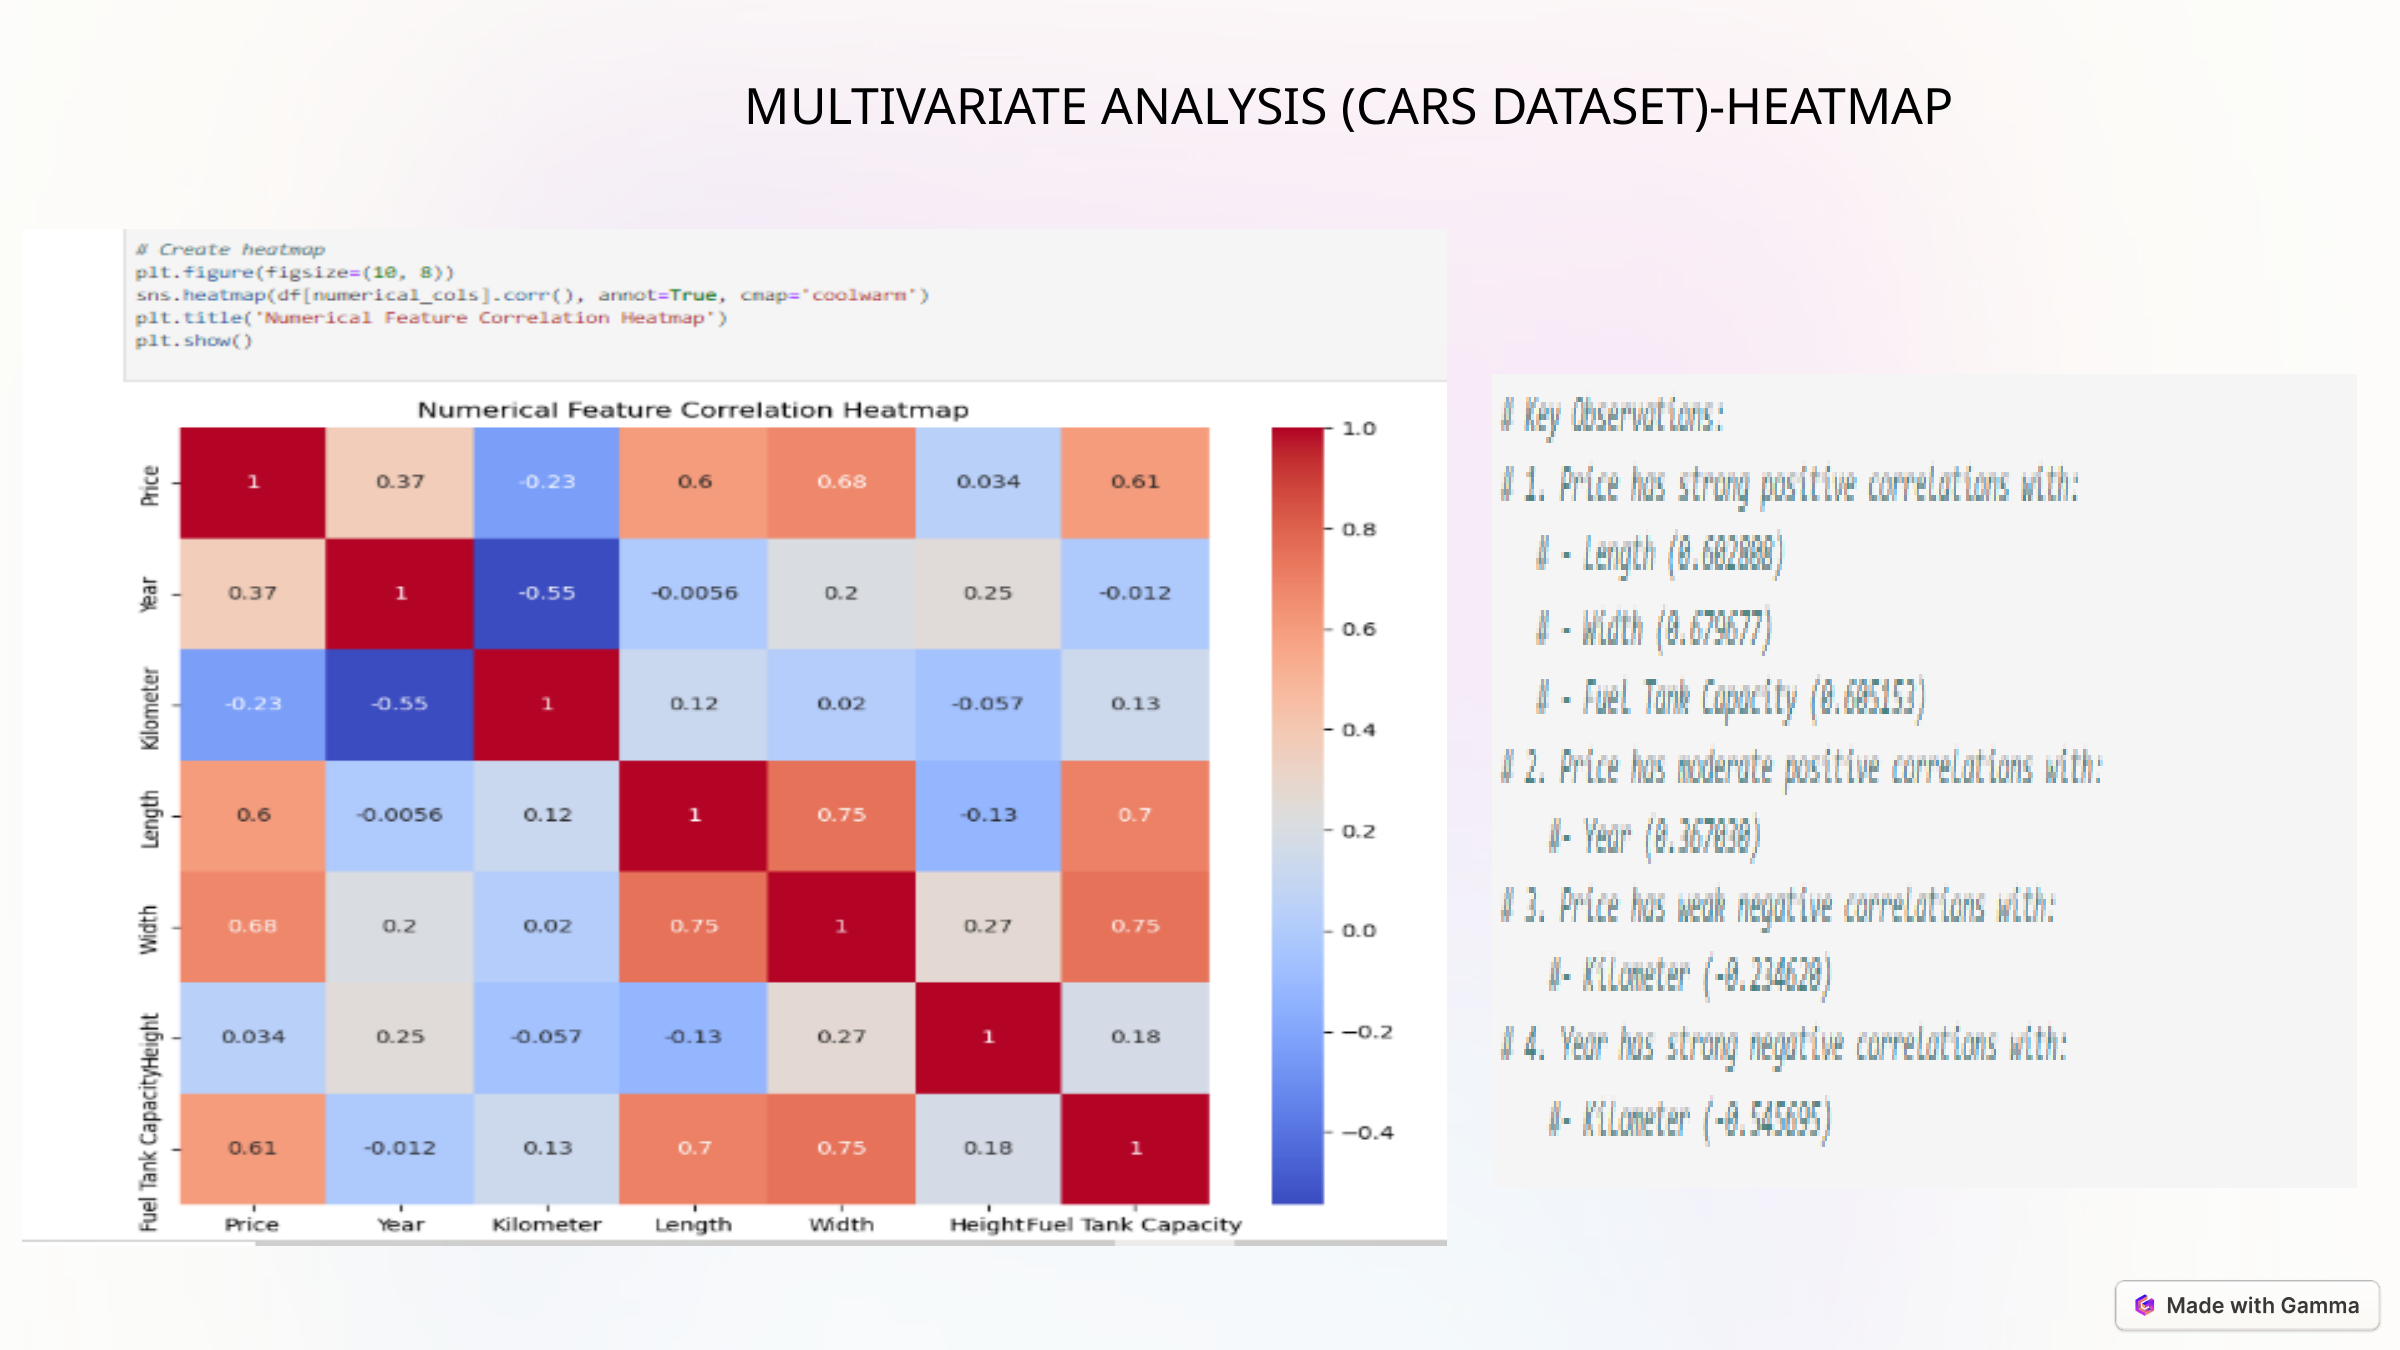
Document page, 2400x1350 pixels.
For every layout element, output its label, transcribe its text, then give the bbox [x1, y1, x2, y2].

picture [1492, 374, 2357, 1188]
picture [22, 229, 1447, 1246]
picture [2106, 1271, 2389, 1339]
text_box MULTIVARIATE ANALYSIS (CARS DATASET)-HEATMAP [618, 66, 2068, 142]
